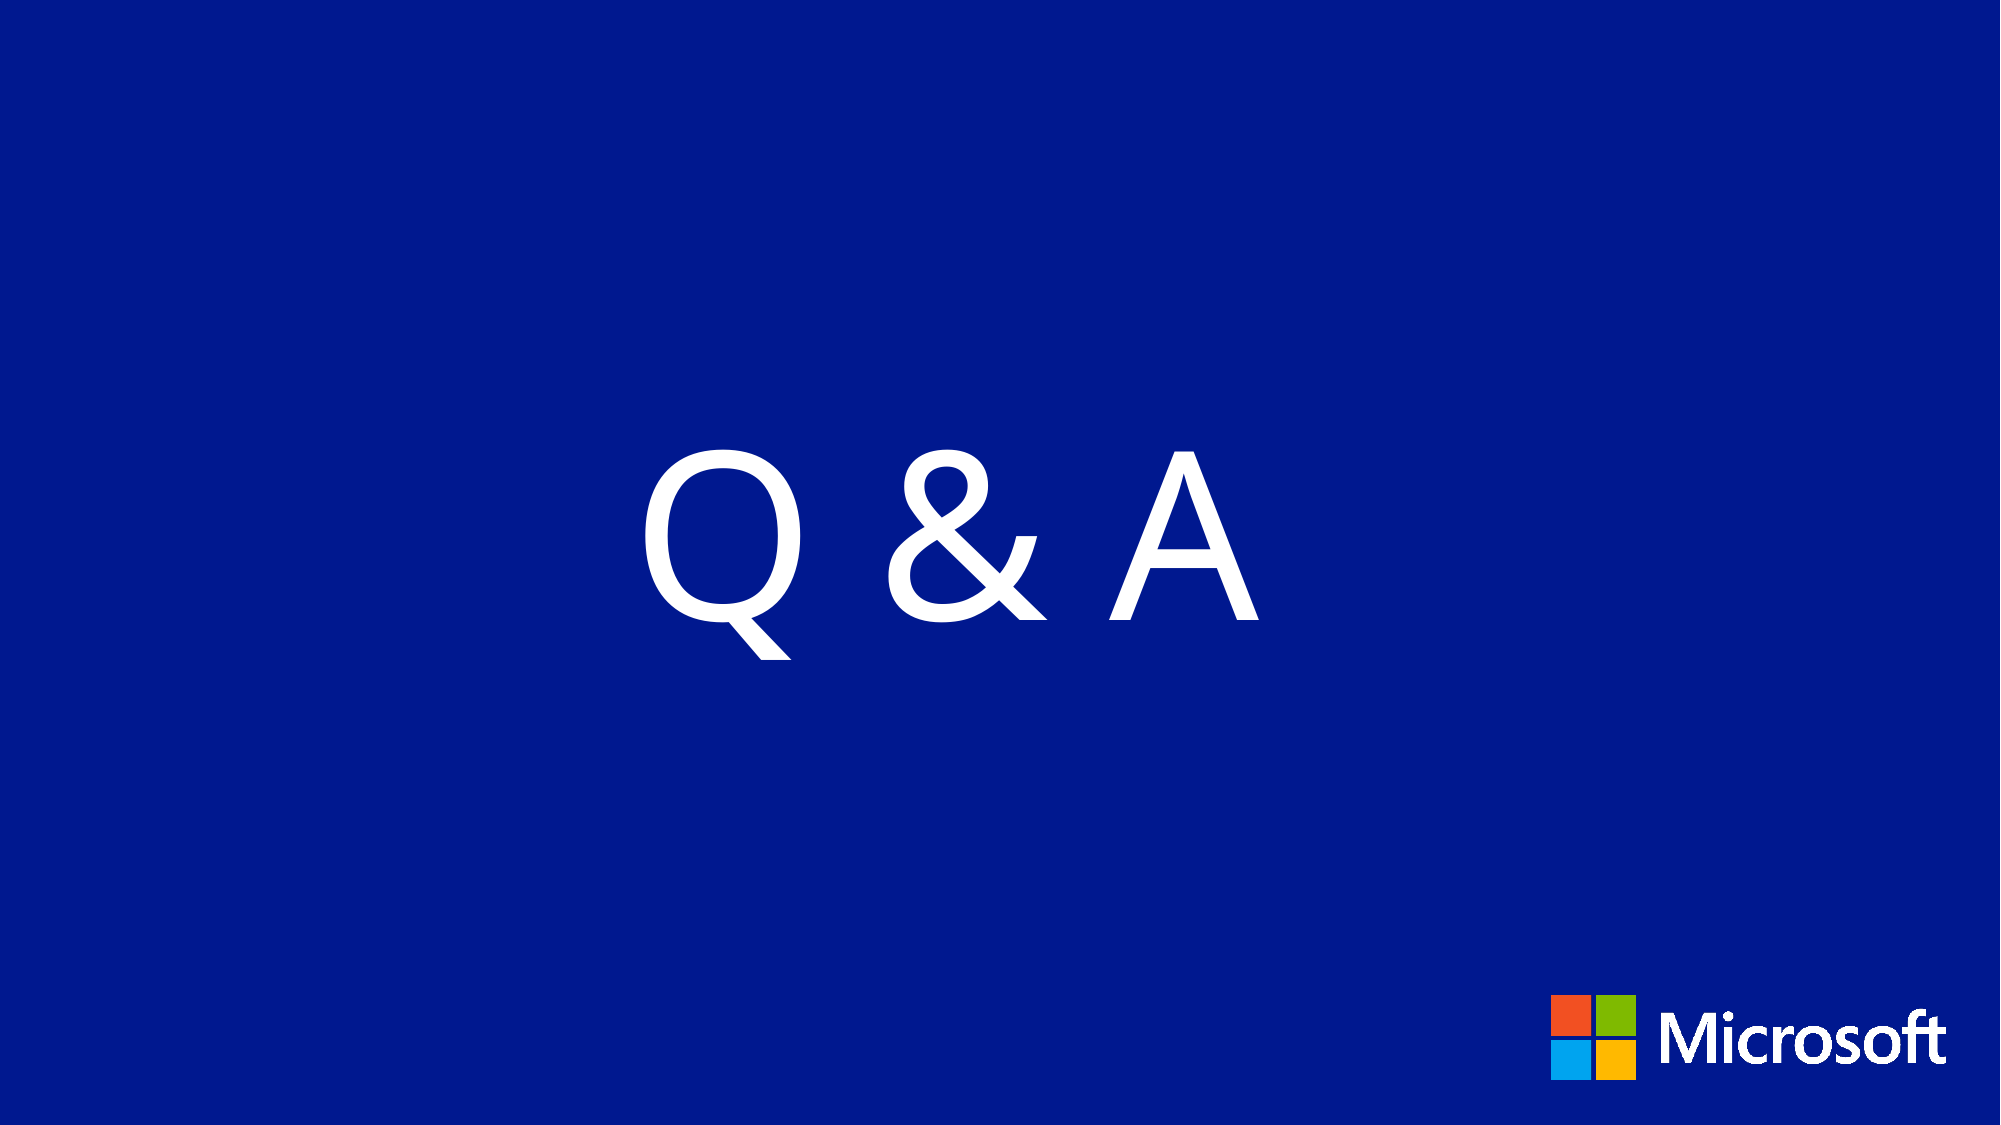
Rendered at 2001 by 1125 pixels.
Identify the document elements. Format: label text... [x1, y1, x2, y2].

text_box Q & A [210, 394, 1681, 760]
picture [1551, 995, 1947, 1081]
